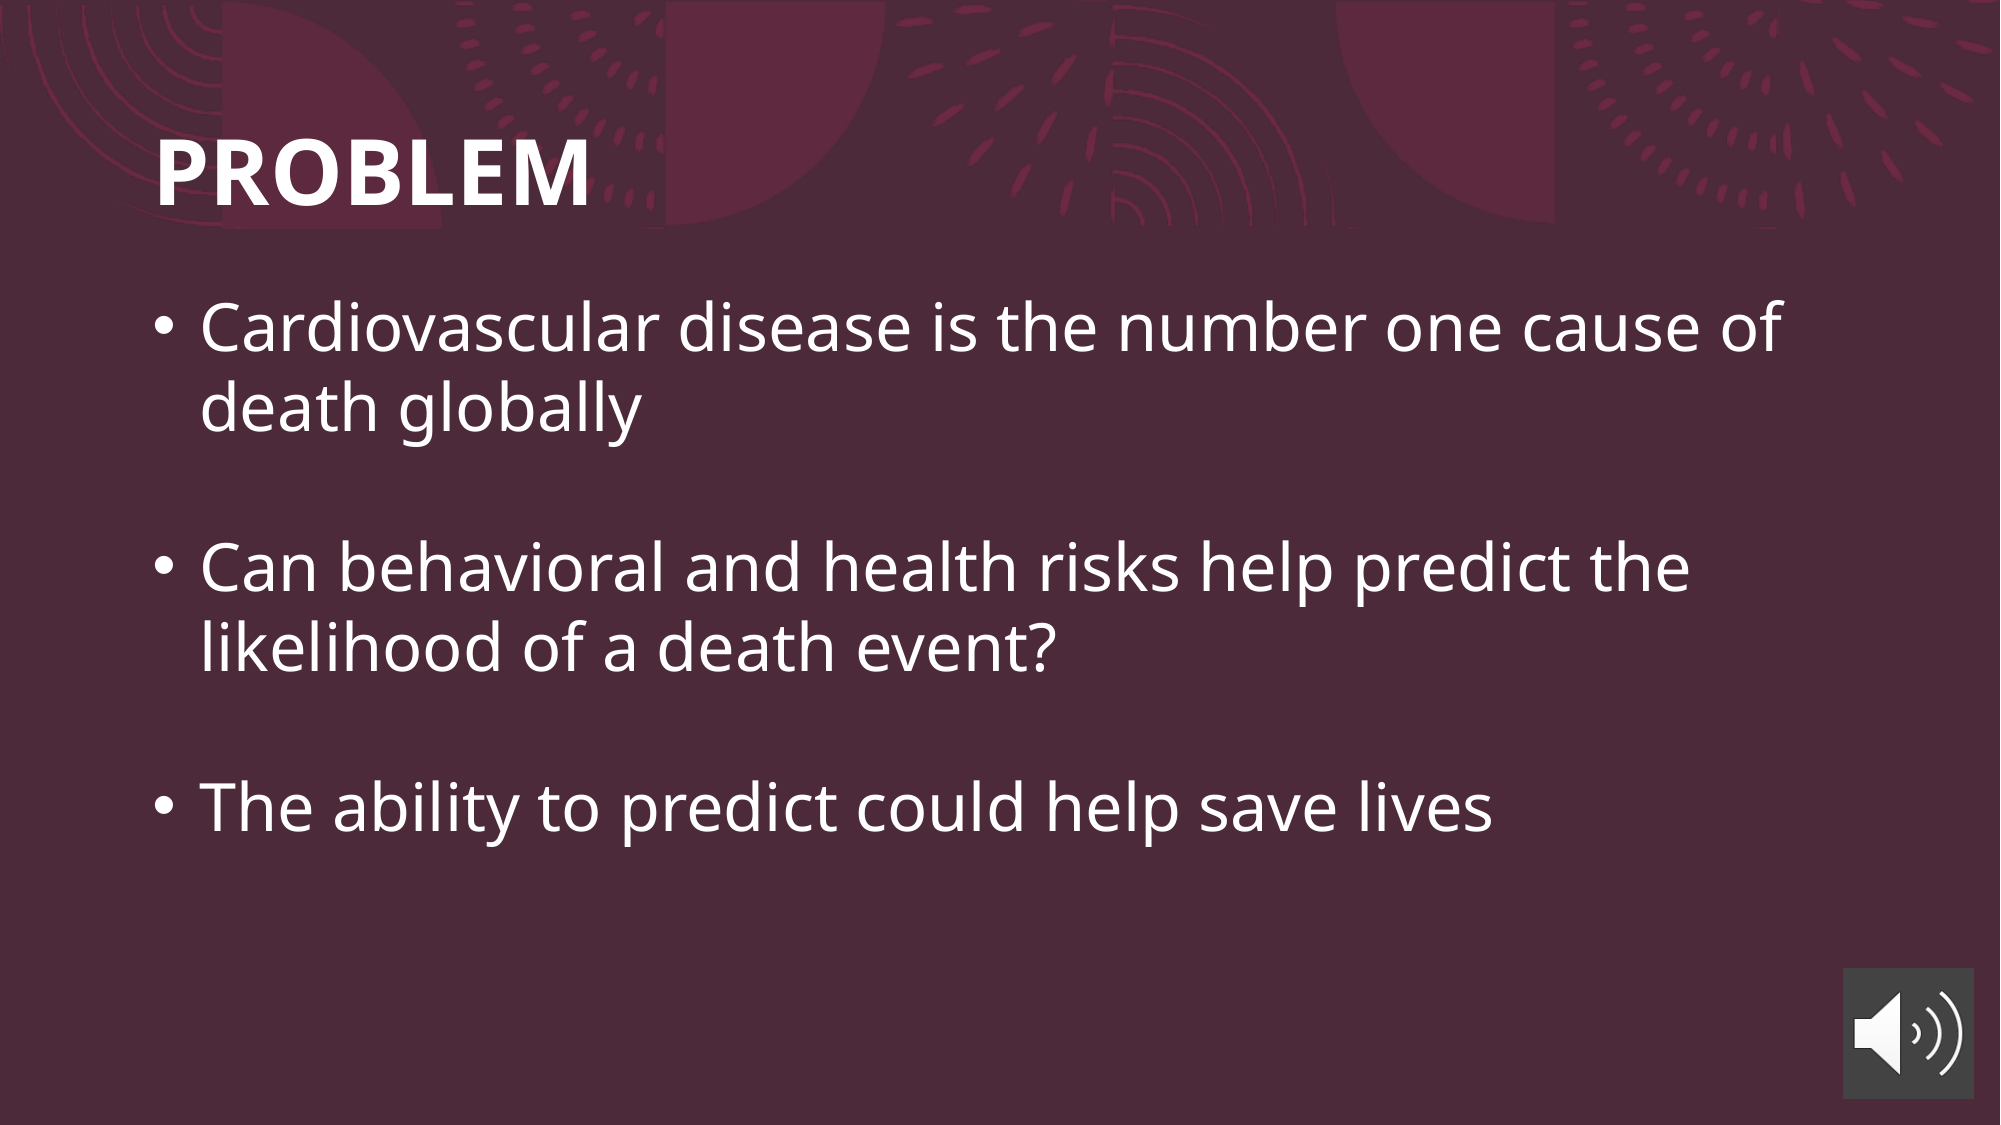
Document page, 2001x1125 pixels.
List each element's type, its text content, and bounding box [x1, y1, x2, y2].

text_box Cardiovascular disease is the number one cause of death globally Can behavioral and health risks help predict the likelihood of a death event? The ability to predict could help save lives [137, 277, 1897, 852]
title PROBLEM [137, 60, 1863, 277]
picture [1841, 966, 1975, 1100]
